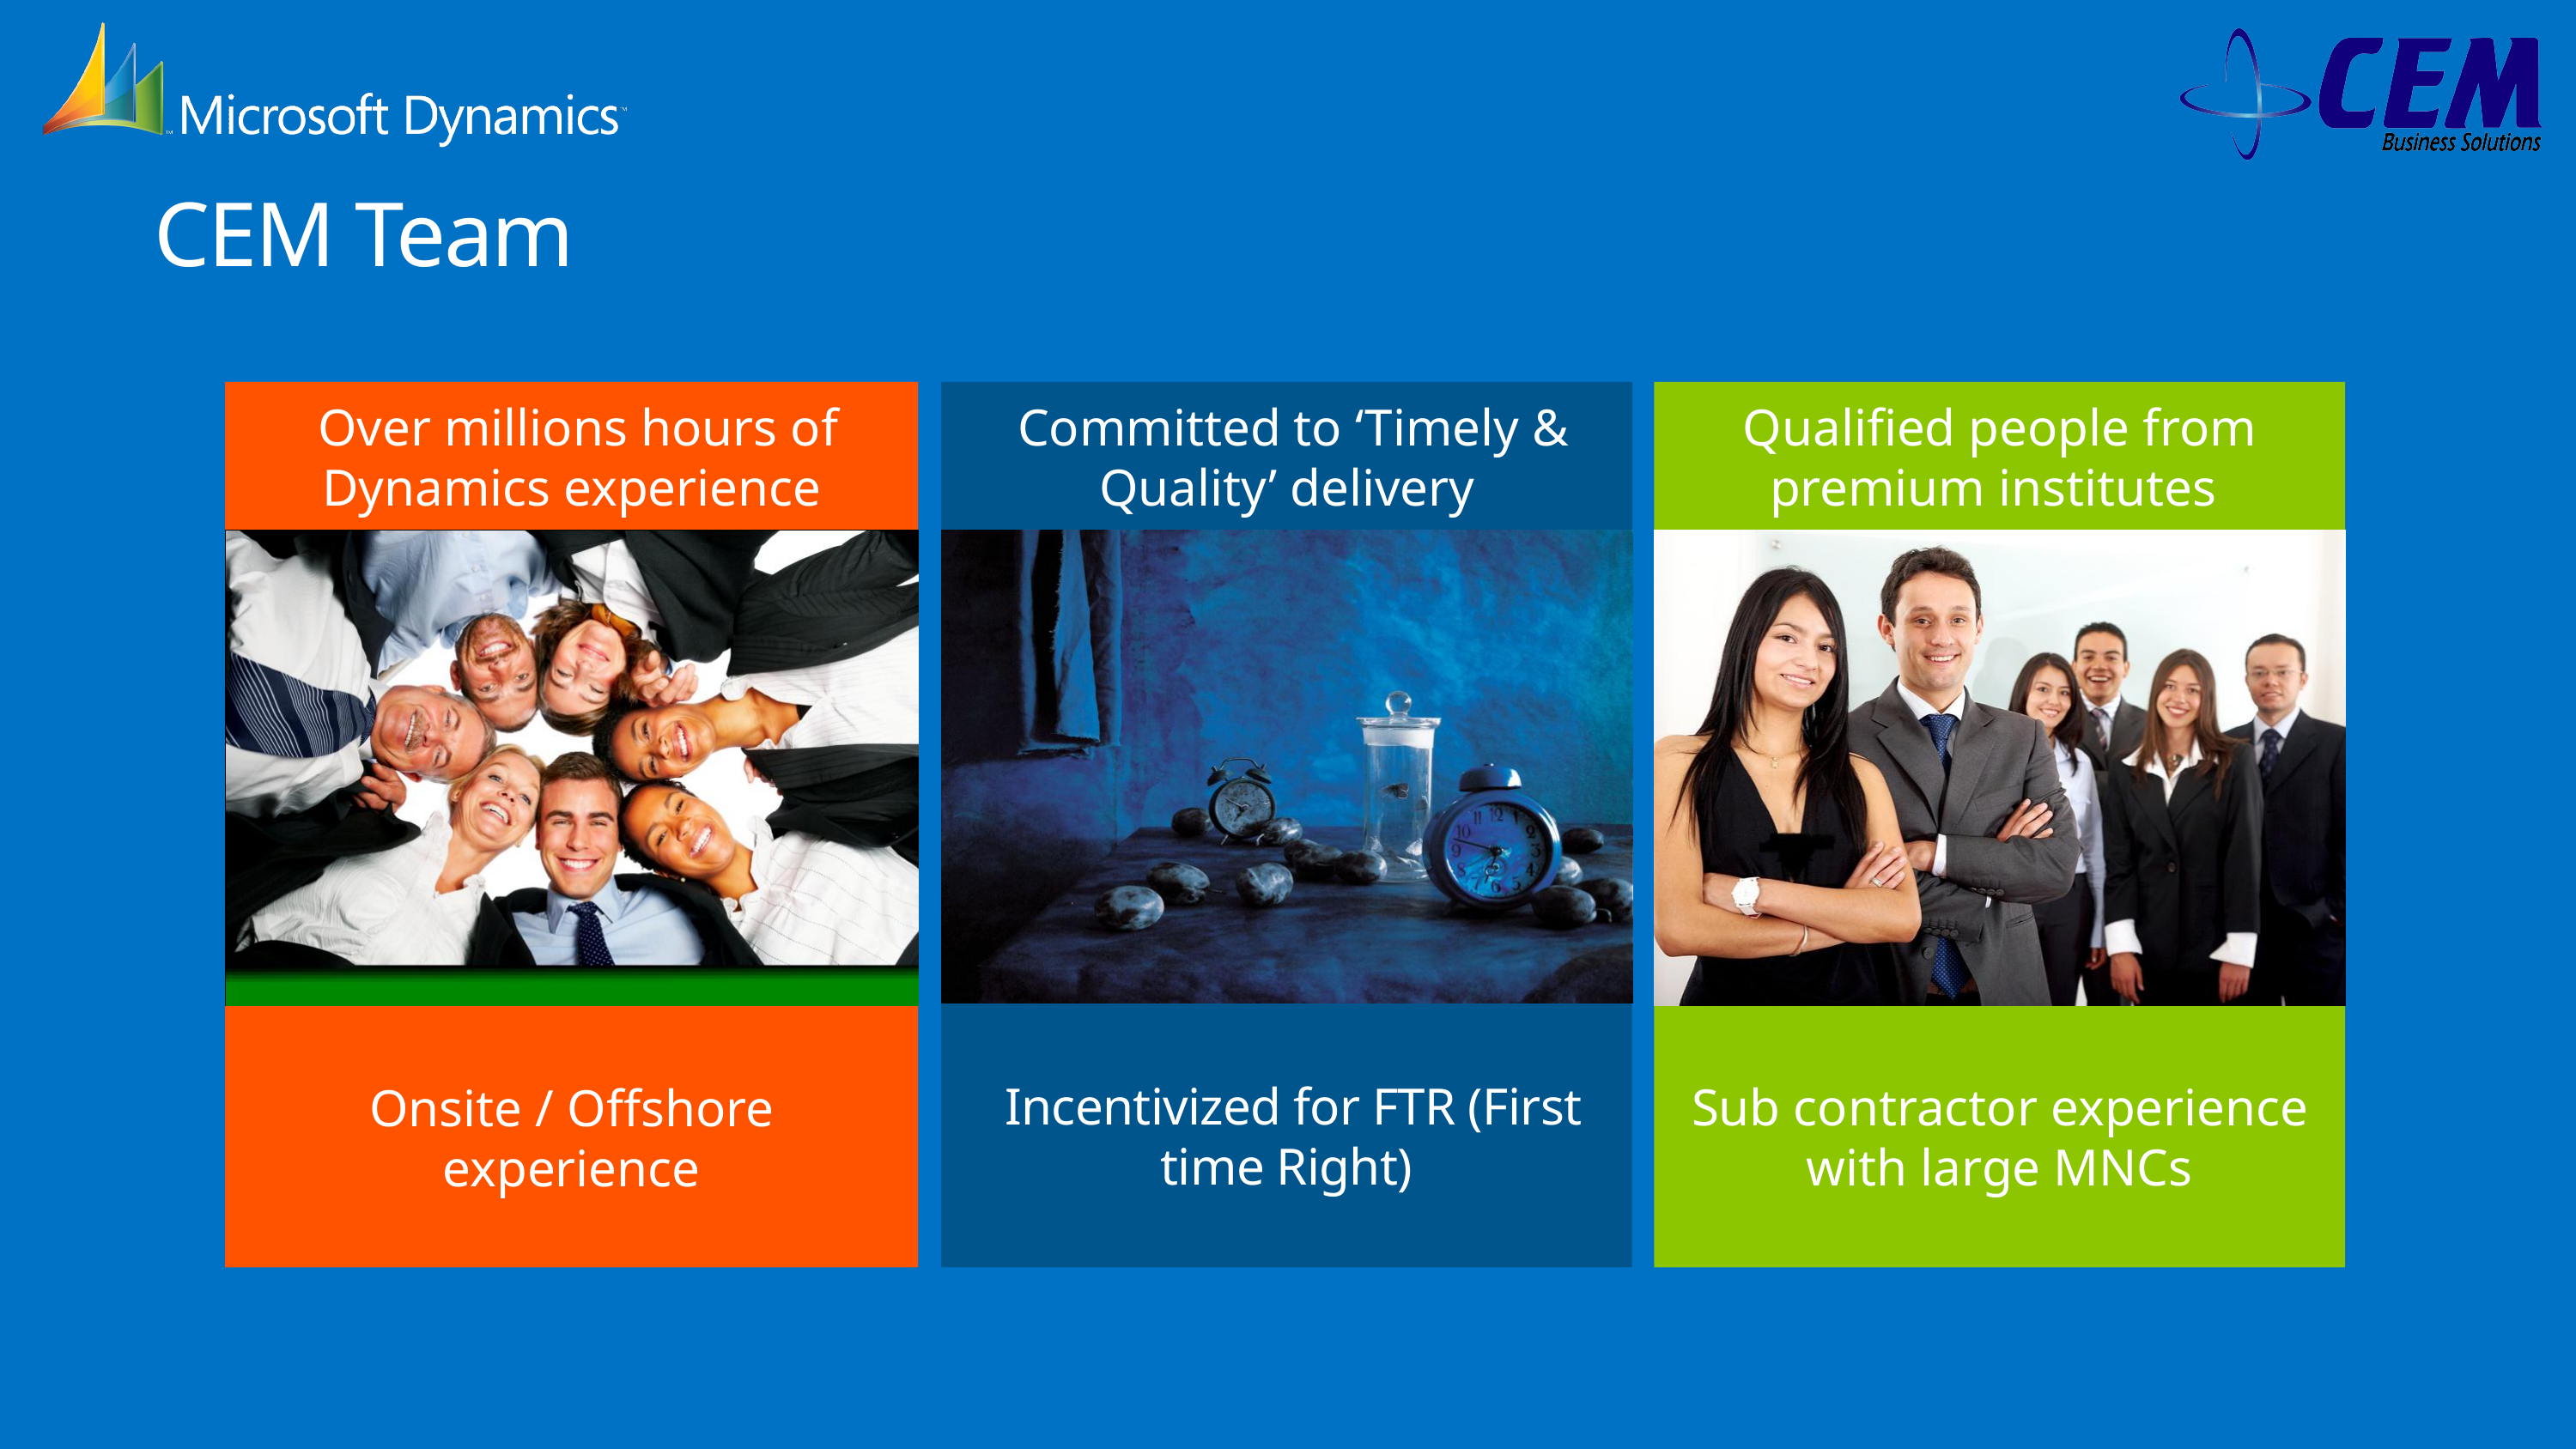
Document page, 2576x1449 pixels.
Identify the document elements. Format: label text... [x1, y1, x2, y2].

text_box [224, 381, 919, 1268]
picture [41, 21, 629, 149]
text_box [940, 381, 1633, 1268]
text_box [1654, 381, 2346, 1268]
picture [2166, 0, 2565, 188]
text_box CEM Team [109, 190, 2466, 287]
